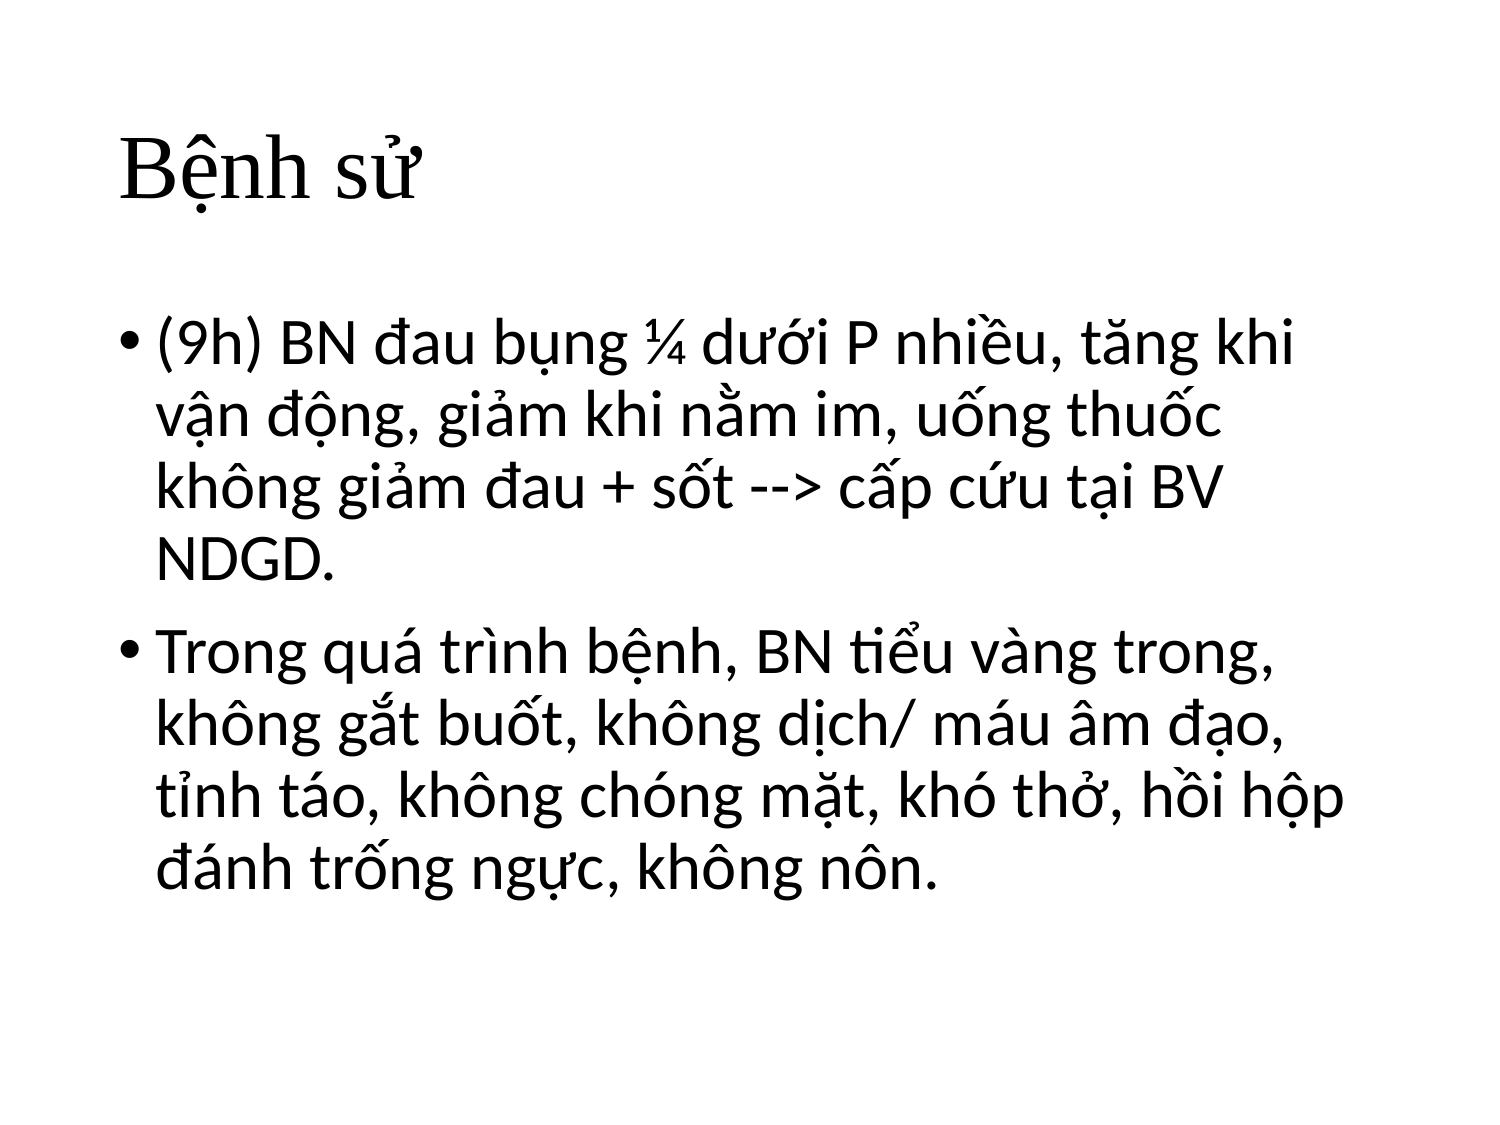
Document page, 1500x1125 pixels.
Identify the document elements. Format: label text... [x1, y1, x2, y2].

title Bệnh sử [103, 59, 1397, 278]
list (9h) BN đau bụng ¼ dưới P nhiều, tăng khi vận động, giảm khi nằm im, uống thuốc không giảm đau + sốt --> cấp cứu tại BV NDGD. Trong quá trình bệnh, BN tiểu vàng trong, không gắt buốt, không dịch/ máu âm đạo, tỉnh táo, không chóng mặt, khó thở, hồi hộp đánh trống ngực, không nôn. [103, 299, 1397, 1014]
